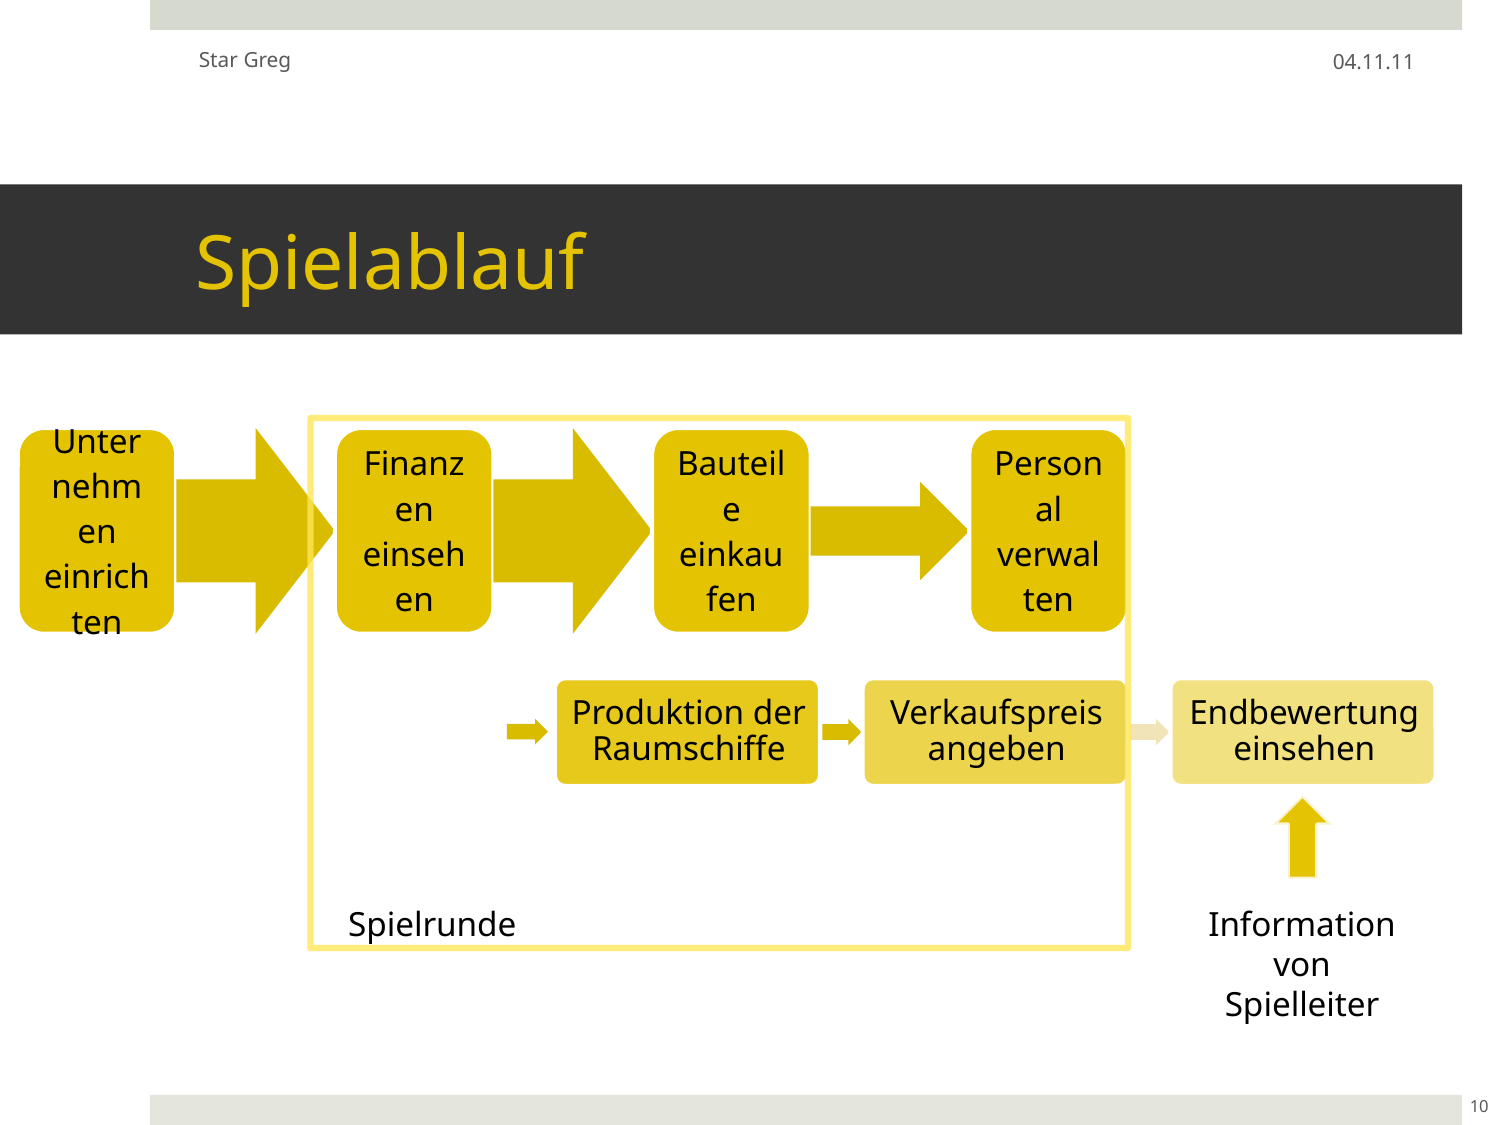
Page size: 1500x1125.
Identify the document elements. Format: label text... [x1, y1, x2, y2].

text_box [506, 718, 556, 746]
footer Star Greg [183, 30, 659, 91]
slide_number 10 [1441, 1077, 1500, 1125]
title Spielablauf [0, 184, 1463, 335]
text_box [308, 635, 1130, 950]
text_box Information von Spielleiter [1187, 895, 1417, 1031]
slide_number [1079, 30, 1430, 91]
text_box [308, 416, 1130, 584]
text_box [553, 584, 1437, 880]
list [17, 427, 1129, 635]
text_box Spielrunde [310, 895, 555, 951]
